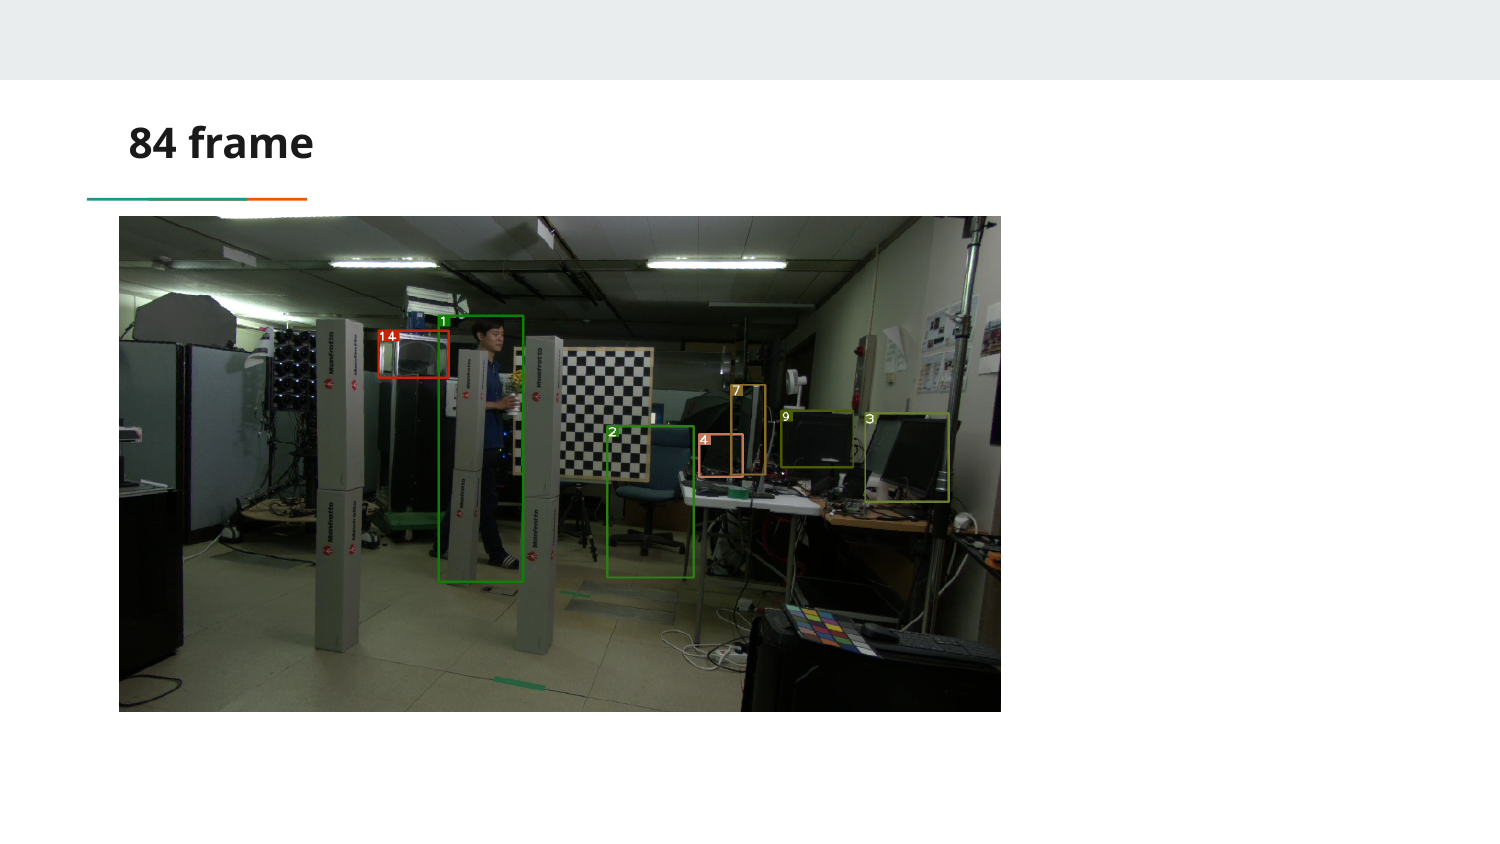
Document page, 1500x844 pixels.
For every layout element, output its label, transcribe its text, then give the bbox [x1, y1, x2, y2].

title 84 frame [113, 98, 1375, 187]
picture [119, 216, 1001, 713]
